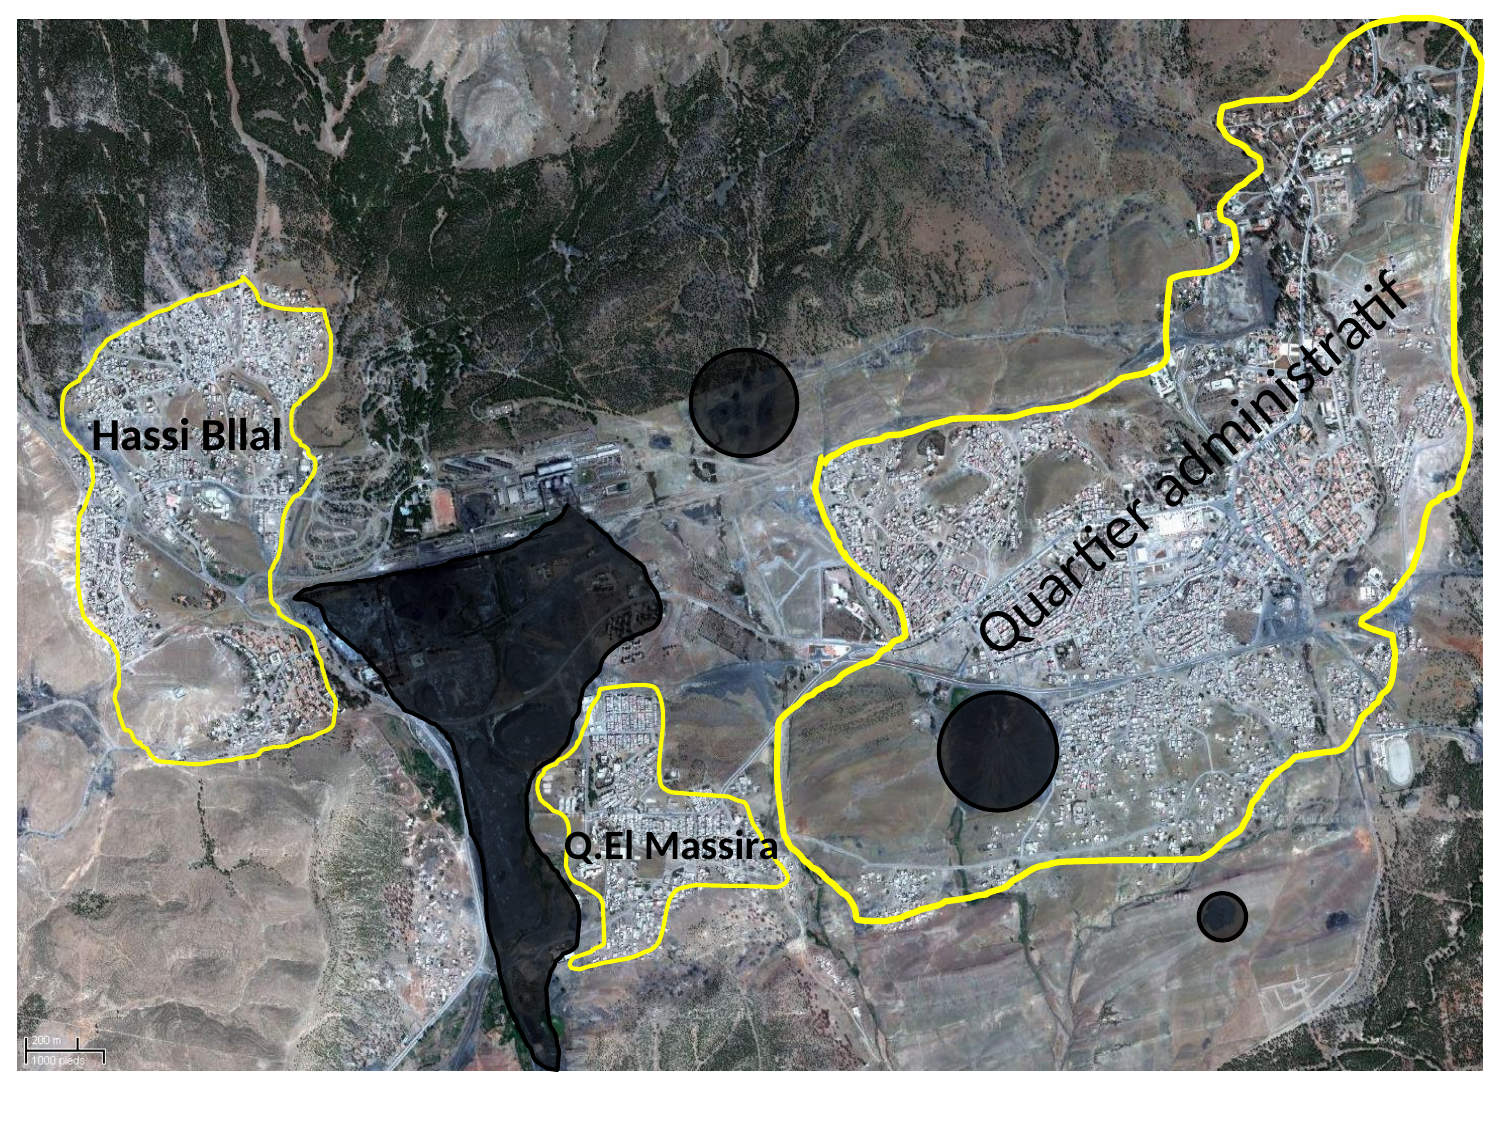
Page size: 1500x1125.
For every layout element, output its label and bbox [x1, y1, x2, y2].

list [17, 18, 1483, 1071]
